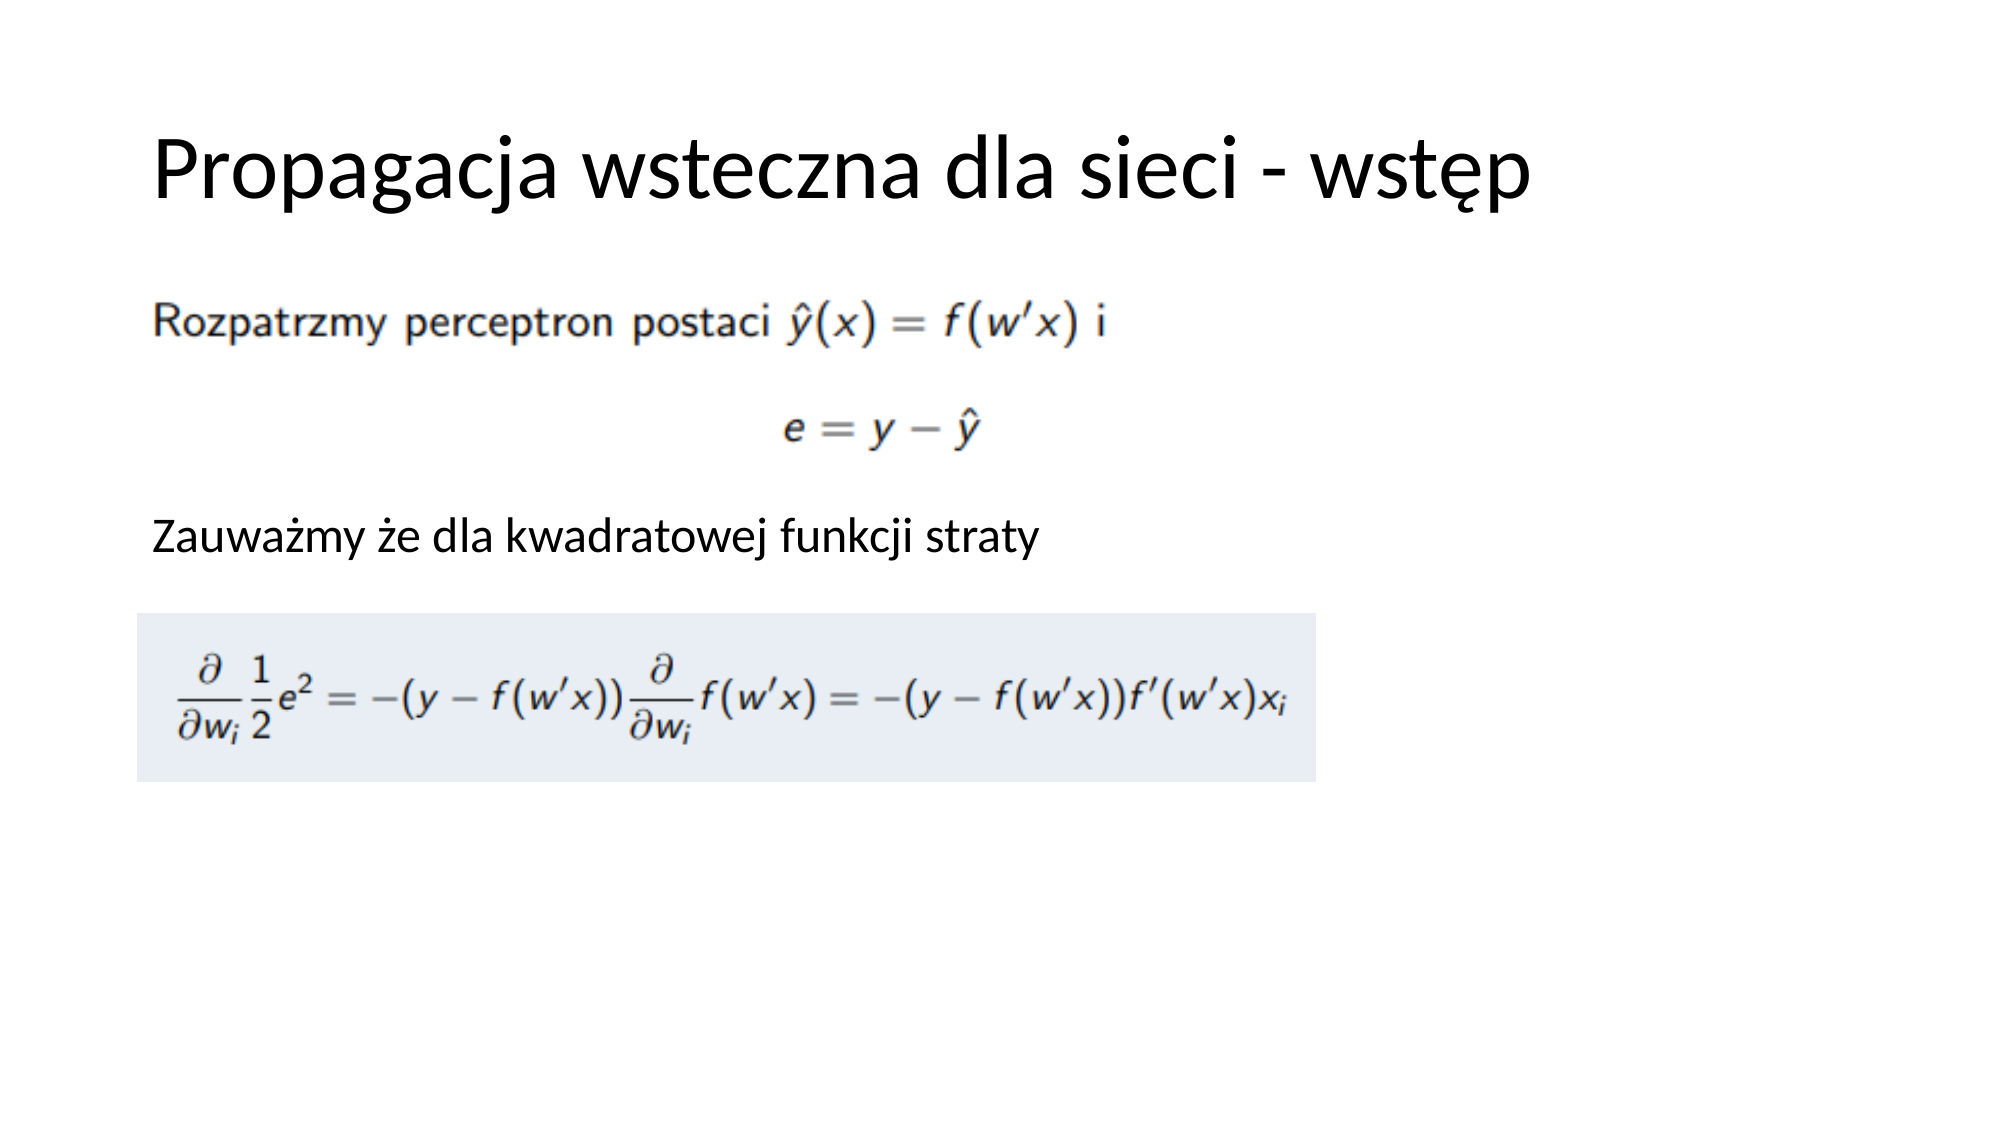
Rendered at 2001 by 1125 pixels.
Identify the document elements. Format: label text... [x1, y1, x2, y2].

title Propagacja wsteczna dla sieci - wstęp [137, 59, 1863, 278]
picture [137, 276, 1151, 481]
text_box Zauważmy że dla kwadratowej funkcji straty [137, 494, 1070, 571]
picture [137, 613, 1316, 782]
